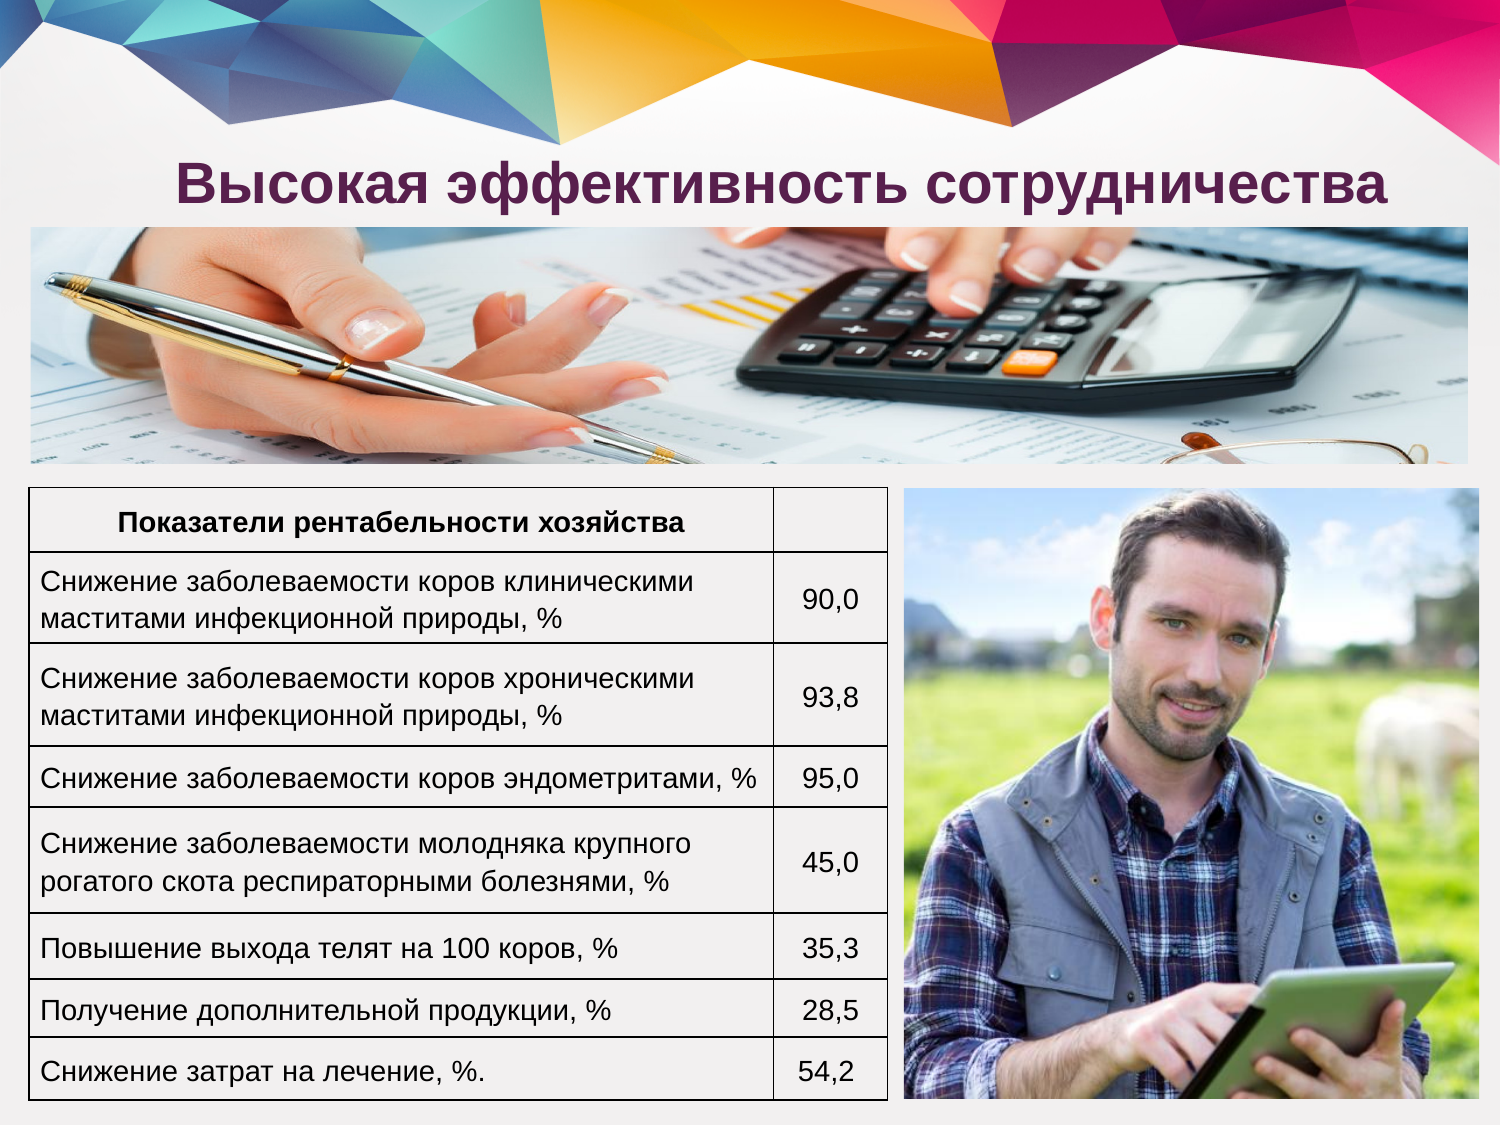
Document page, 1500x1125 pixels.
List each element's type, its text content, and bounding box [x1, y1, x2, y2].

table_header [774, 488, 887, 551]
table_cell 93,8 [774, 644, 887, 745]
table_cell Снижение заболеваемости коров клиническими маститами инфекционной природы, % [30, 553, 773, 642]
picture [0, 0, 1500, 1125]
table_header Показатели рентабельности хозяйства [30, 488, 773, 551]
table_cell Снижение затрат на лечение, %. [30, 1038, 773, 1099]
text_box Высокая эффективность сотрудничества [91, 145, 1473, 218]
table_cell 35,3 [774, 914, 887, 978]
table_cell Снижение заболеваемости коров эндометритами, % [30, 747, 773, 806]
table_cell Снижение заболеваемости коров хроническими маститами инфекционной природы, % [30, 644, 773, 745]
table_cell 54,2 [774, 1038, 887, 1099]
table_cell Снижение заболеваемости молодняка крупного рогатого скота респираторными болезнями, % [30, 808, 773, 912]
table_cell 95,0 [774, 747, 887, 806]
table_cell 90,0 [774, 553, 887, 642]
table_cell 45,0 [774, 808, 887, 912]
table_cell Получение дополнительной продукции, % [30, 980, 773, 1036]
table_cell Повышение выхода телят на 100 коров, % [30, 914, 773, 978]
table_cell 28,5 [774, 980, 887, 1036]
